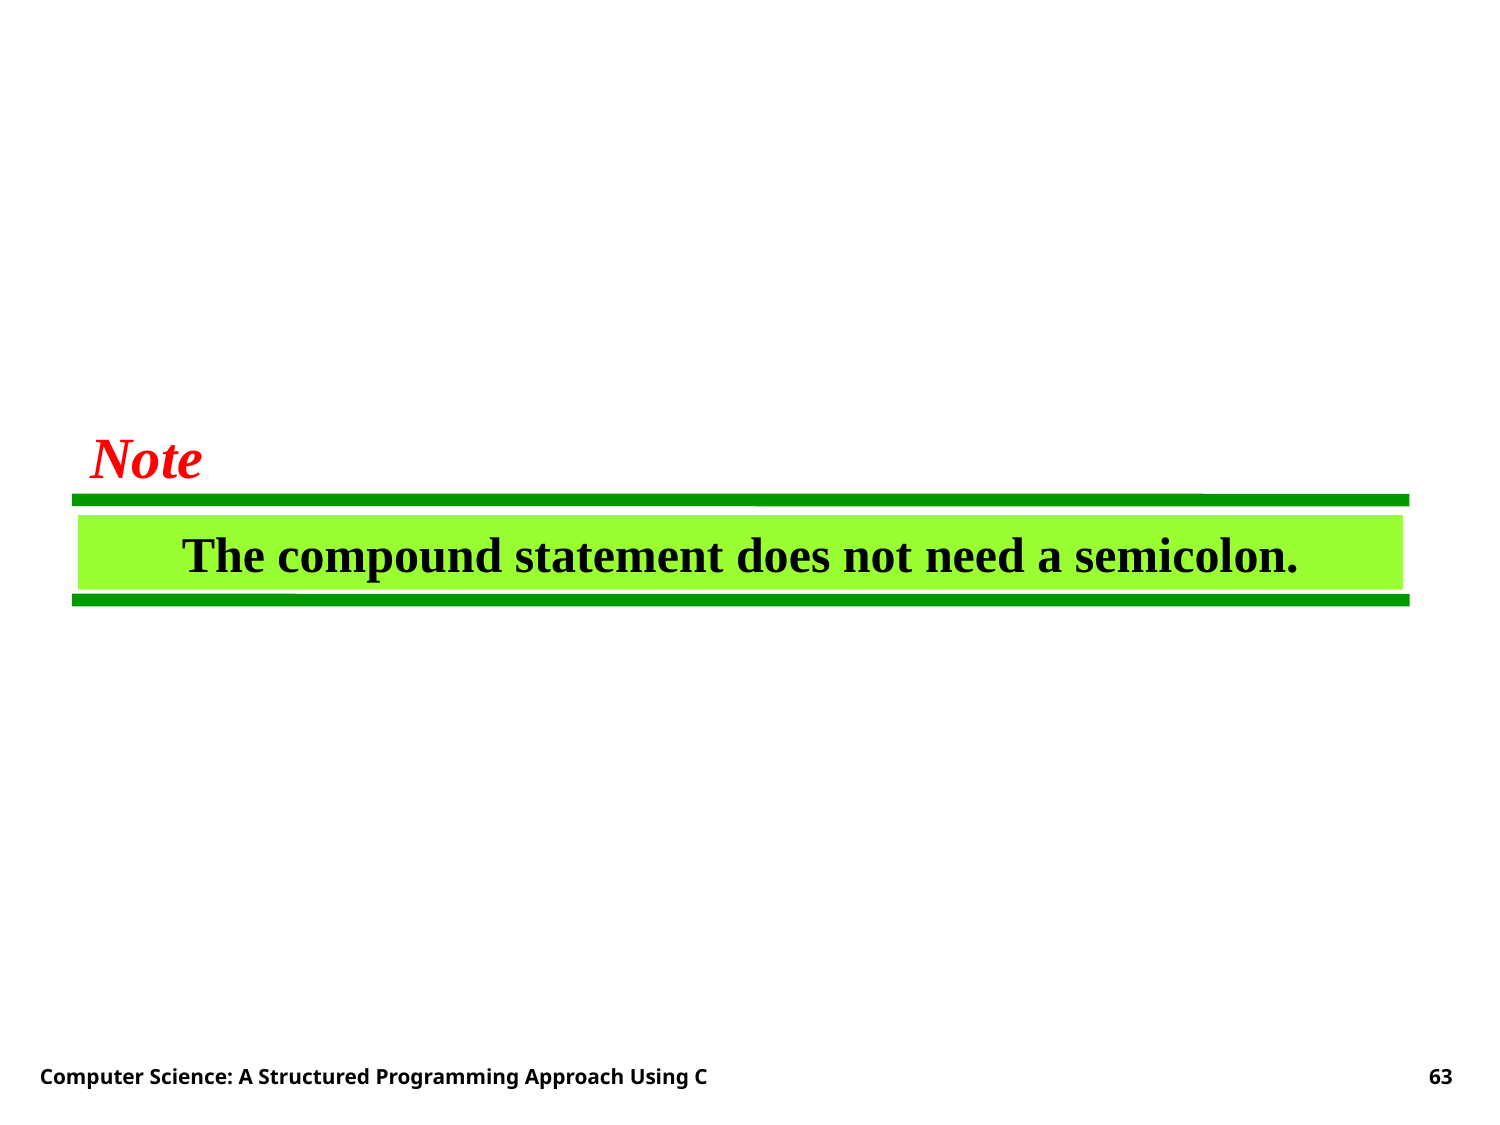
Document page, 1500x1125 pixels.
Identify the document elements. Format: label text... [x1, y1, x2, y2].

text_box The compound statement does not need a semicolon. [78, 515, 1404, 590]
footer Computer Science: A Structured Programming Approach Using C [24, 1023, 876, 1100]
slide_number 63 [1154, 1023, 1468, 1100]
text_box Note [75, 412, 219, 498]
